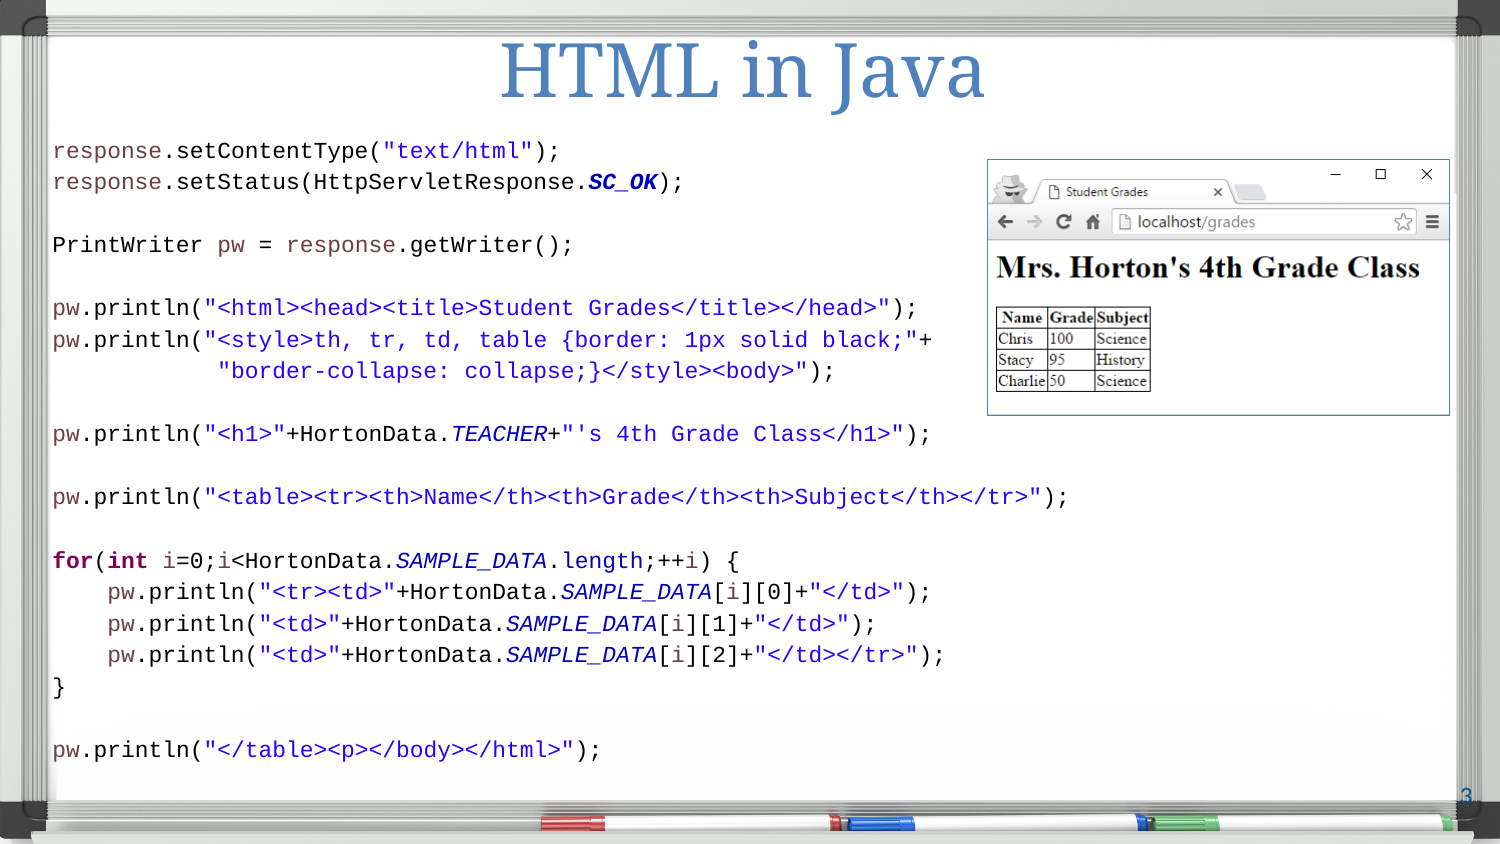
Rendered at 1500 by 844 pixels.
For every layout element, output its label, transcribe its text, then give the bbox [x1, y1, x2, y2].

text_box response.setContentType("text/html"); response.setStatus(HttpServletResponse.SC_OK); PrintWriter pw = response.getWriter(); pw.println("<html><head><title>Student Grades</title></head>"); pw.println("<style>th, tr, td, table {border: 1px solid black;"+ "border-collapse: collapse;}</style><body>"); pw.println("<h1>"+HortonData.TEACHER+"'s 4th Grade Class</h1>"); pw.println("<table><tr><th>Name</th><th>Grade</th><th>Subject</th></tr>"); for(int i=0;i<HortonData.SAMPLE_DATA.length;++i) { pw.println("<tr><td>"+HortonData.SAMPLE_DATA[i][0]+"</td>"); pw.println("<td>"+HortonData.SAMPLE_DATA[i][1]+"</td>"); pw.println("<td>"+HortonData.SAMPLE_DATA[i][2]+"</td></tr>"); } pw.println("</table><p></body></html>"); [37, 123, 1113, 770]
slide_number 3 [1387, 771, 1488, 817]
picture [0, 0, 1500, 844]
title HTML in Java [12, 17, 1475, 118]
